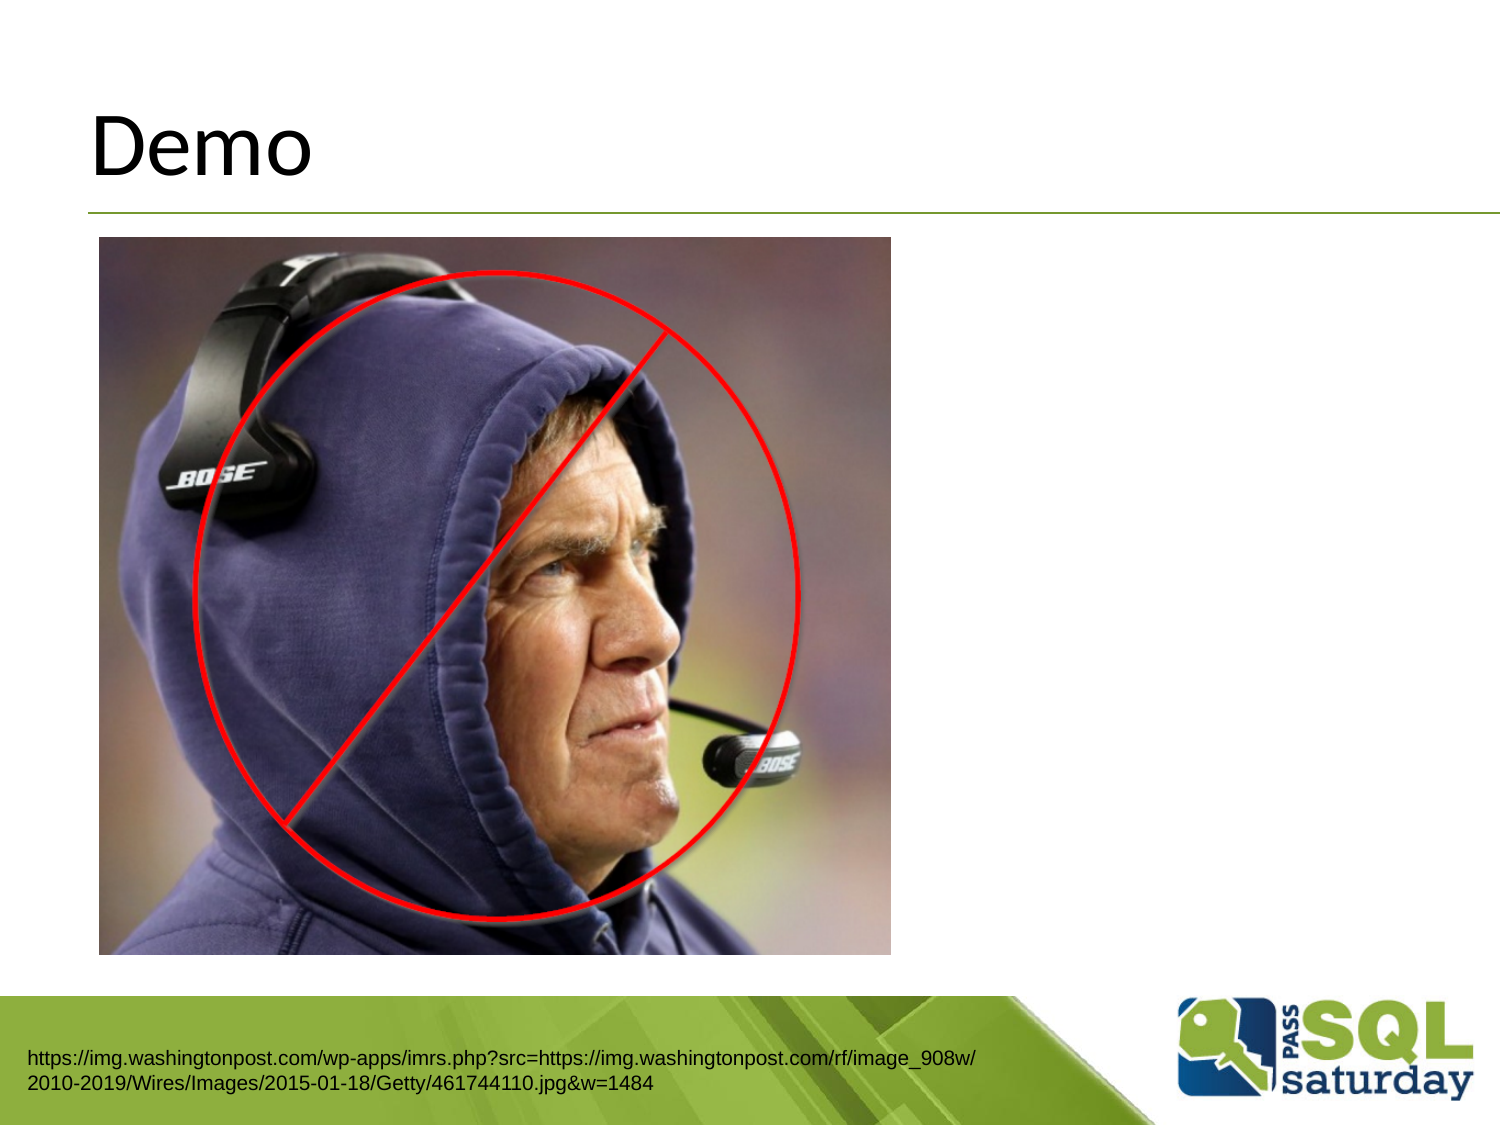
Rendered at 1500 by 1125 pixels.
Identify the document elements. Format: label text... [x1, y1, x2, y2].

picture [99, 237, 892, 956]
picture [0, 969, 1483, 1125]
title Demo [75, 45, 1425, 233]
text_box https://img.washingtonpost.com/wp-apps/imrs.php?src=https://img.washingtonpost.com/rf/image_908w/2010-2019/Wires/Images/2015-01-18/Getty/461744110.jpg&w=1484 [12, 1037, 1038, 1103]
